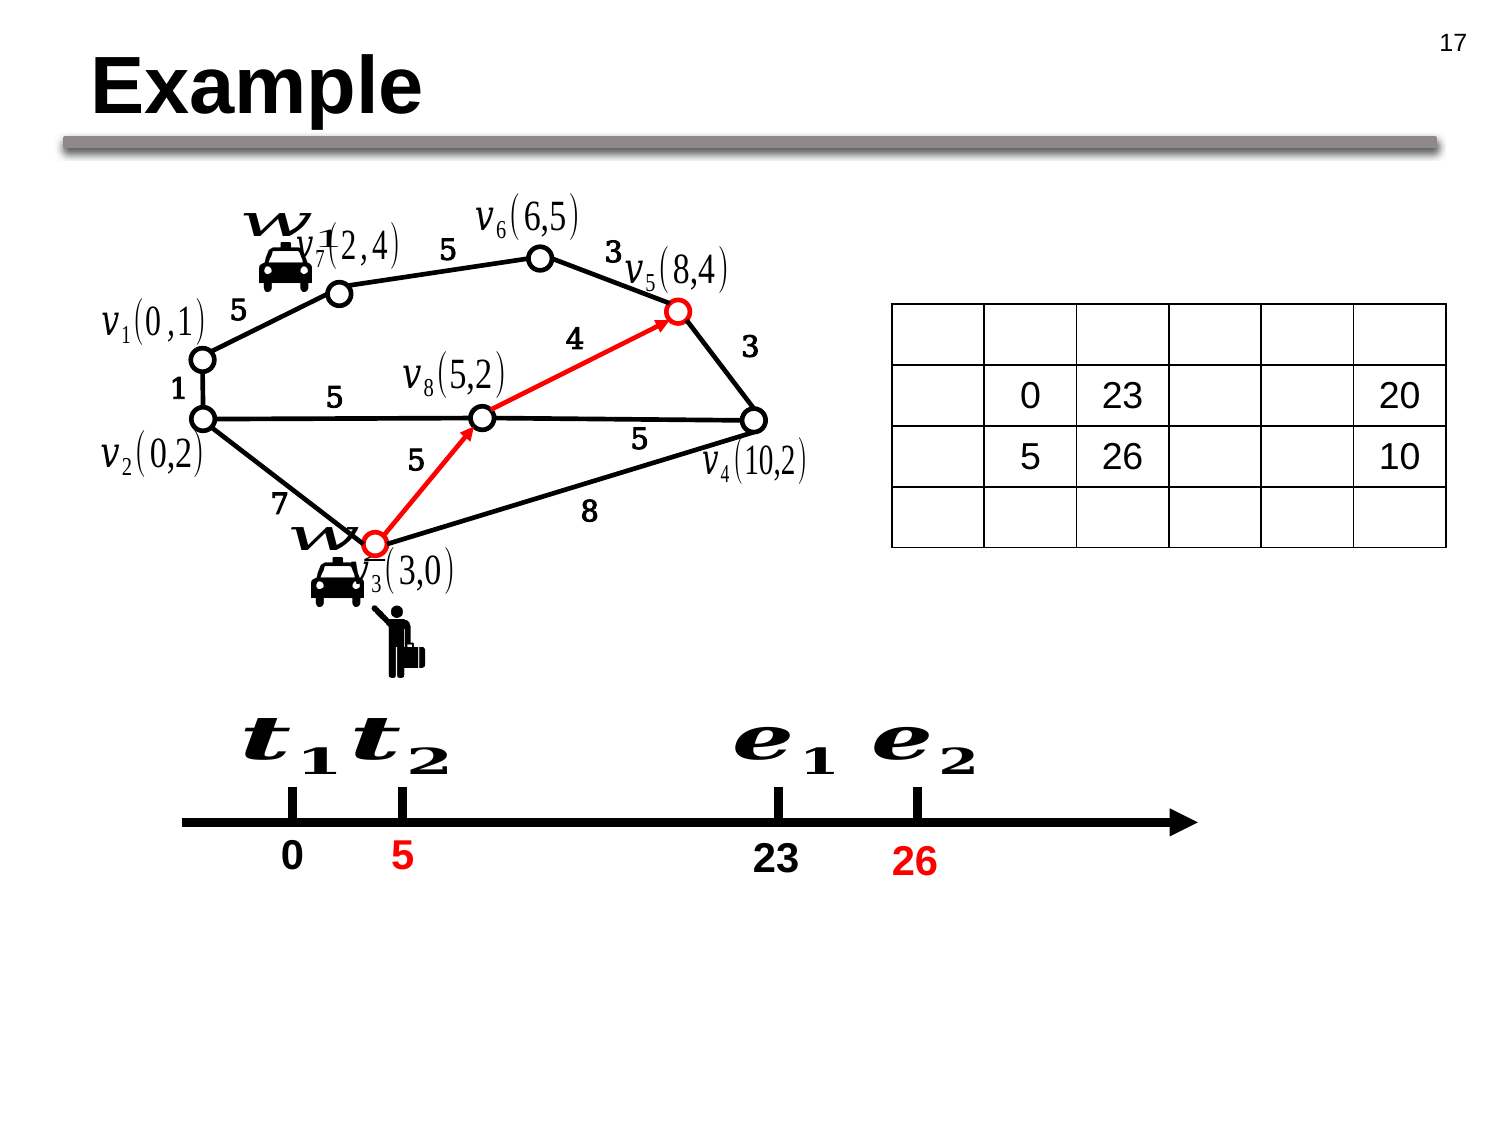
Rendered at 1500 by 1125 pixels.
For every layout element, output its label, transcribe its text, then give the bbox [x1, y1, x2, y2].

text_box 0 [239, 831, 346, 886]
text_box 23 [738, 831, 845, 889]
text_box 5 [349, 831, 456, 886]
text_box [100, 189, 807, 683]
title Example [75, 20, 1425, 138]
slide_number 17 [1131, 18, 1483, 62]
text_box 26 [877, 831, 984, 891]
